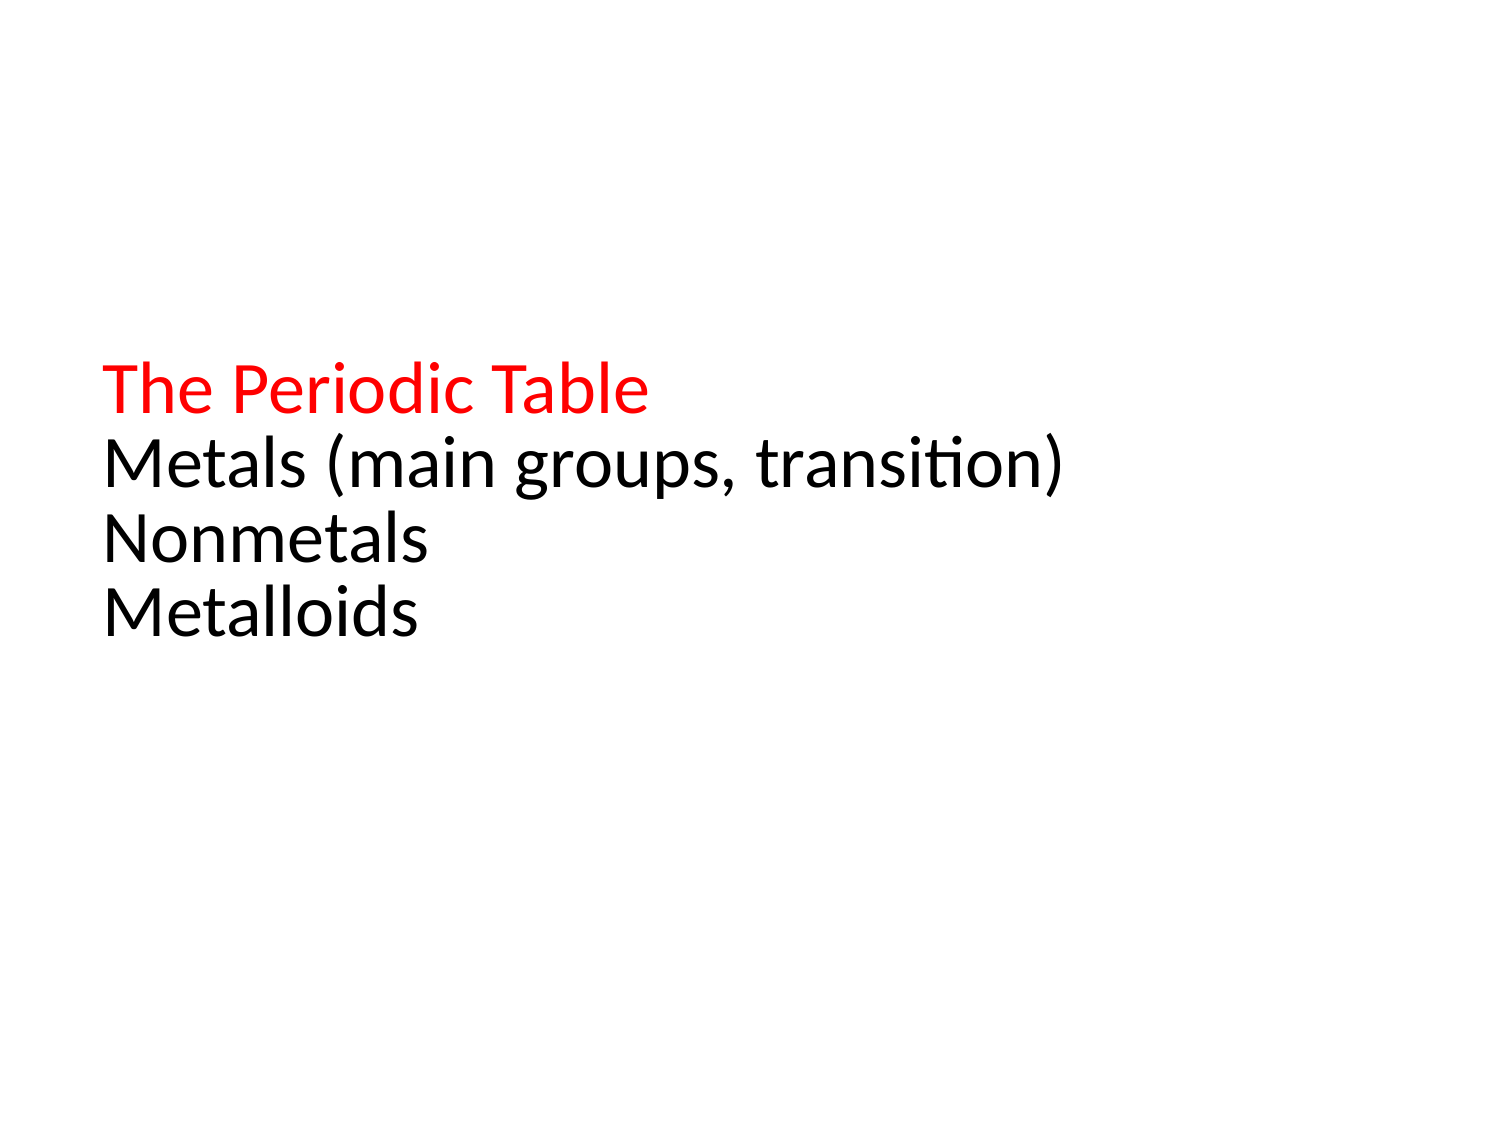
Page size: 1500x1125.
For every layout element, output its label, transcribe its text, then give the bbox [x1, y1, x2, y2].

title The Periodic Table Metals (main groups, transition) Nonmetals Metalloids [87, 349, 1388, 738]
